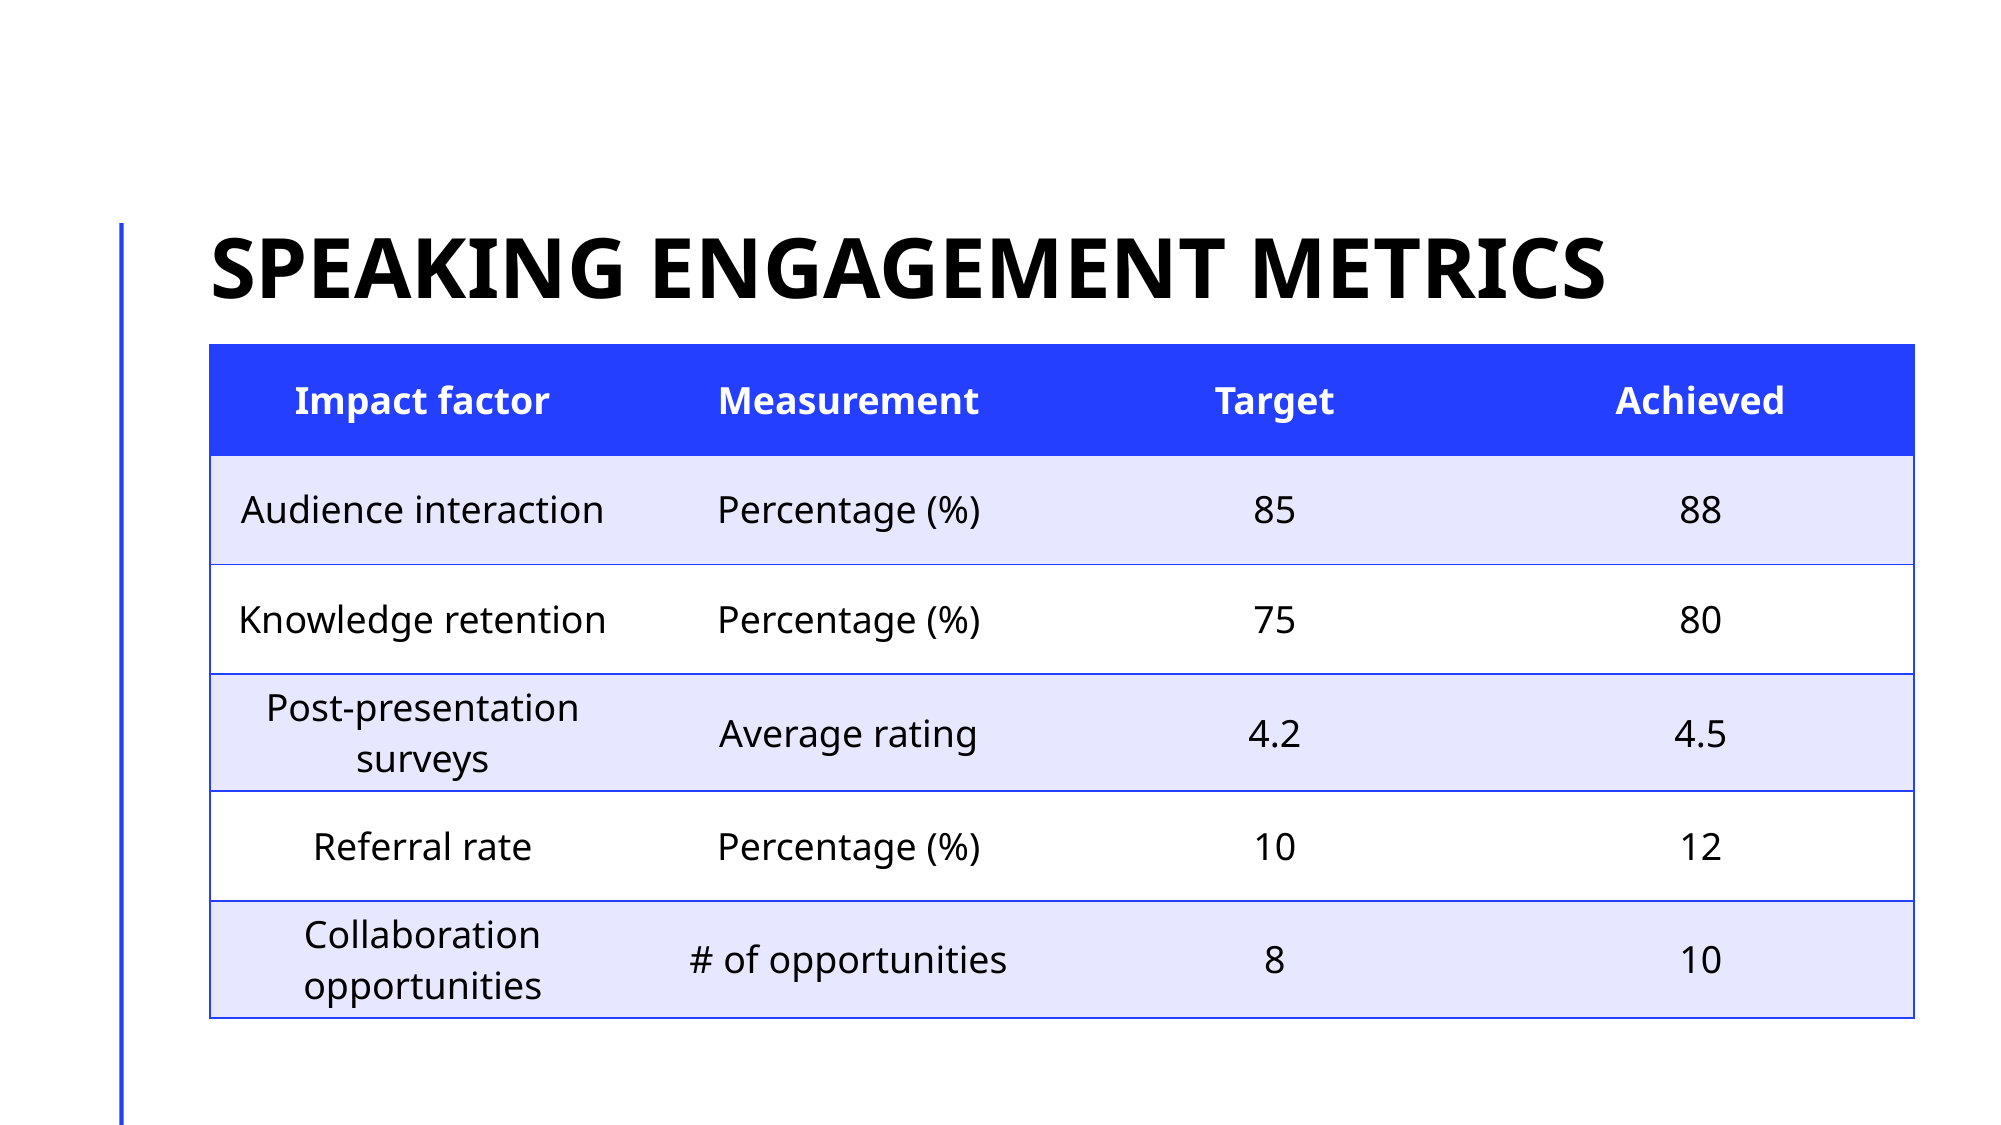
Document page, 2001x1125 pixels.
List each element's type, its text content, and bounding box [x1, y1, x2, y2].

table_cell 75 [1062, 565, 1488, 673]
table_cell 4.2 [1062, 675, 1488, 790]
table_header Achieved [1488, 346, 1913, 454]
table_cell Referral rate [211, 792, 636, 900]
table_cell 85 [1062, 456, 1488, 564]
table_cell Knowledge retention [211, 565, 636, 673]
table_cell 4.5 [1488, 675, 1913, 790]
table_cell Percentage (%) [636, 792, 1062, 900]
table_cell Post-presentation surveys [211, 675, 636, 790]
table_header Measurement [636, 346, 1062, 454]
table_cell Audience interaction [211, 456, 636, 564]
table_header Target [1062, 346, 1488, 454]
table_cell 88 [1488, 456, 1913, 564]
table_cell Average rating [636, 675, 1062, 790]
table_header Impact factor [211, 346, 636, 454]
table_cell # of opportunities [636, 902, 1062, 1017]
table_cell 10 [1062, 792, 1488, 900]
table_cell Collaboration opportunities [211, 902, 636, 1017]
title Speaking engagement metrics [210, 104, 1865, 315]
table_cell Percentage (%) [636, 565, 1062, 673]
table_cell 80 [1488, 565, 1913, 673]
table_cell 10 [1488, 902, 1913, 1017]
table_cell 12 [1488, 792, 1913, 900]
table_cell 8 [1062, 902, 1488, 1017]
table_cell Percentage (%) [636, 456, 1062, 564]
